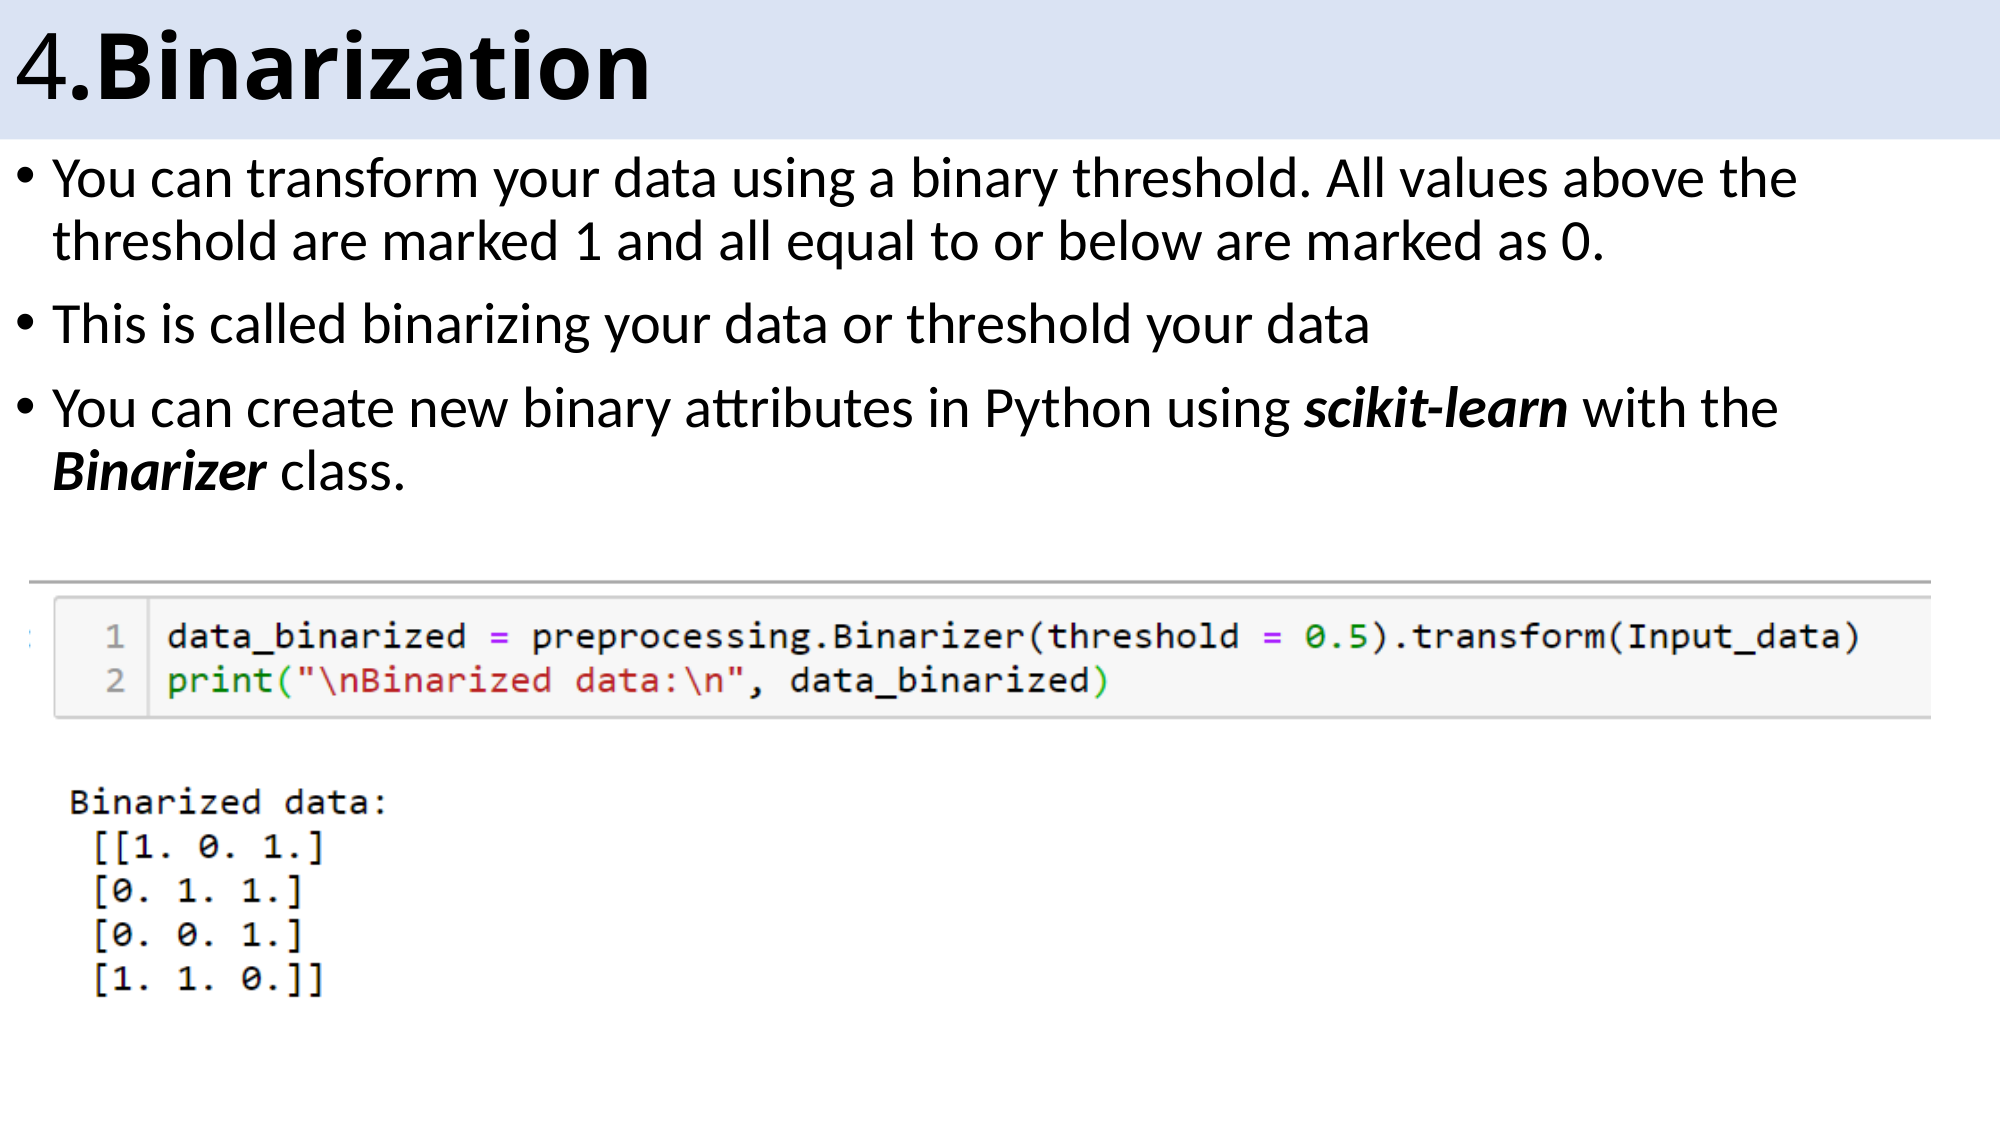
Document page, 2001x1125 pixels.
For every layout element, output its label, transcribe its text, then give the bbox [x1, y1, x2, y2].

list You can transform your data using a binary threshold. All values above the threshold are marked 1 and all equal to or below are marked as 0. This is called binarizing your data or threshold your data You can create new binary attributes in Python using scikit-learn with the Binarizer class. [0, 139, 2000, 563]
title 4.Binarization [0, 0, 2000, 139]
picture [29, 562, 1931, 1026]
